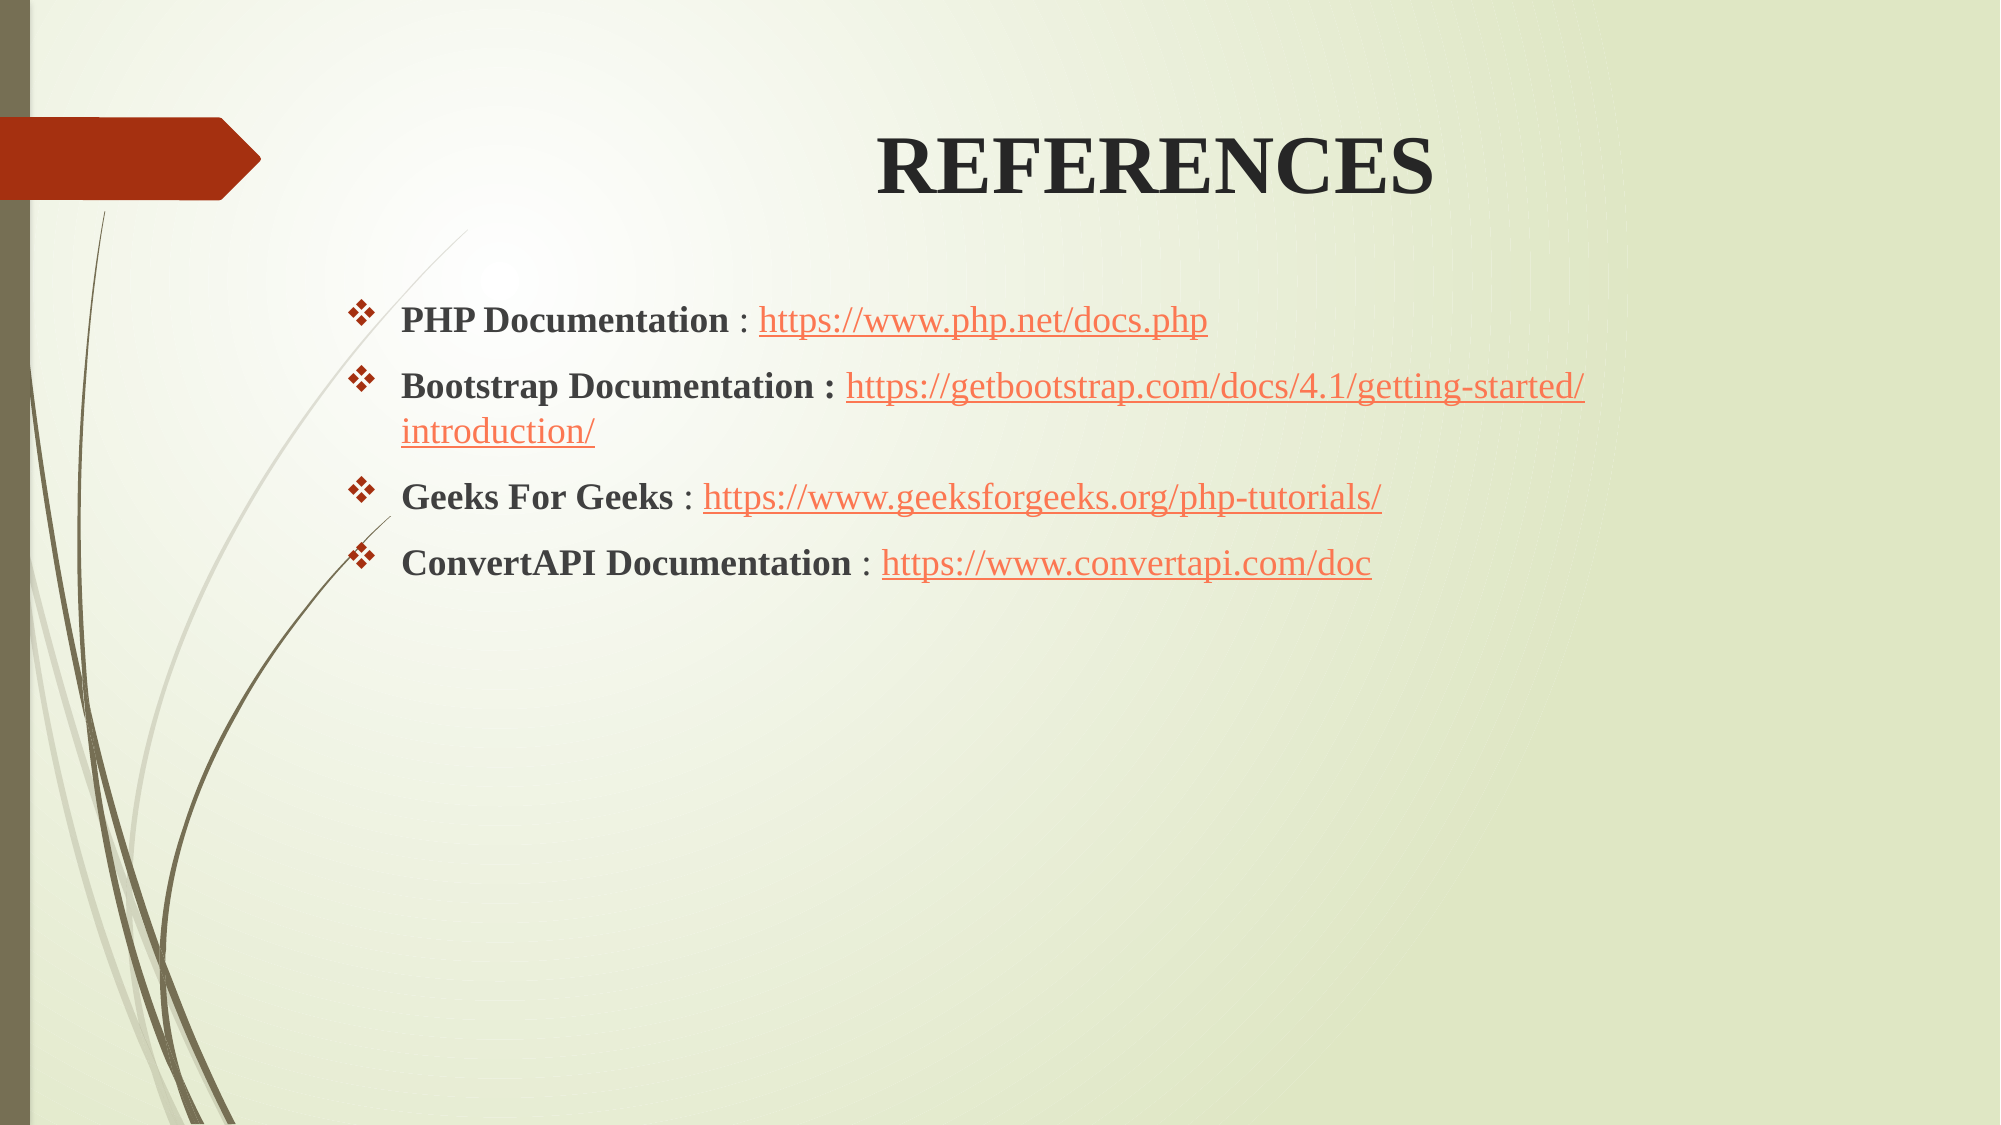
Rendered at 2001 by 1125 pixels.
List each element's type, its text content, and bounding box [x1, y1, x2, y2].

title REFERENCES [425, 102, 1888, 313]
list PHP Documentation : https://www.php.net/docs.php Bootstrap Documentation : https://getbootstrap.com/docs/4.1/getting-started/introduction/ Geeks For Geeks : https://www.geeksforgeeks.org/php-tutorials/ ConvertAPI Documentation : https://www.convertapi.com/doc [329, 288, 1793, 908]
